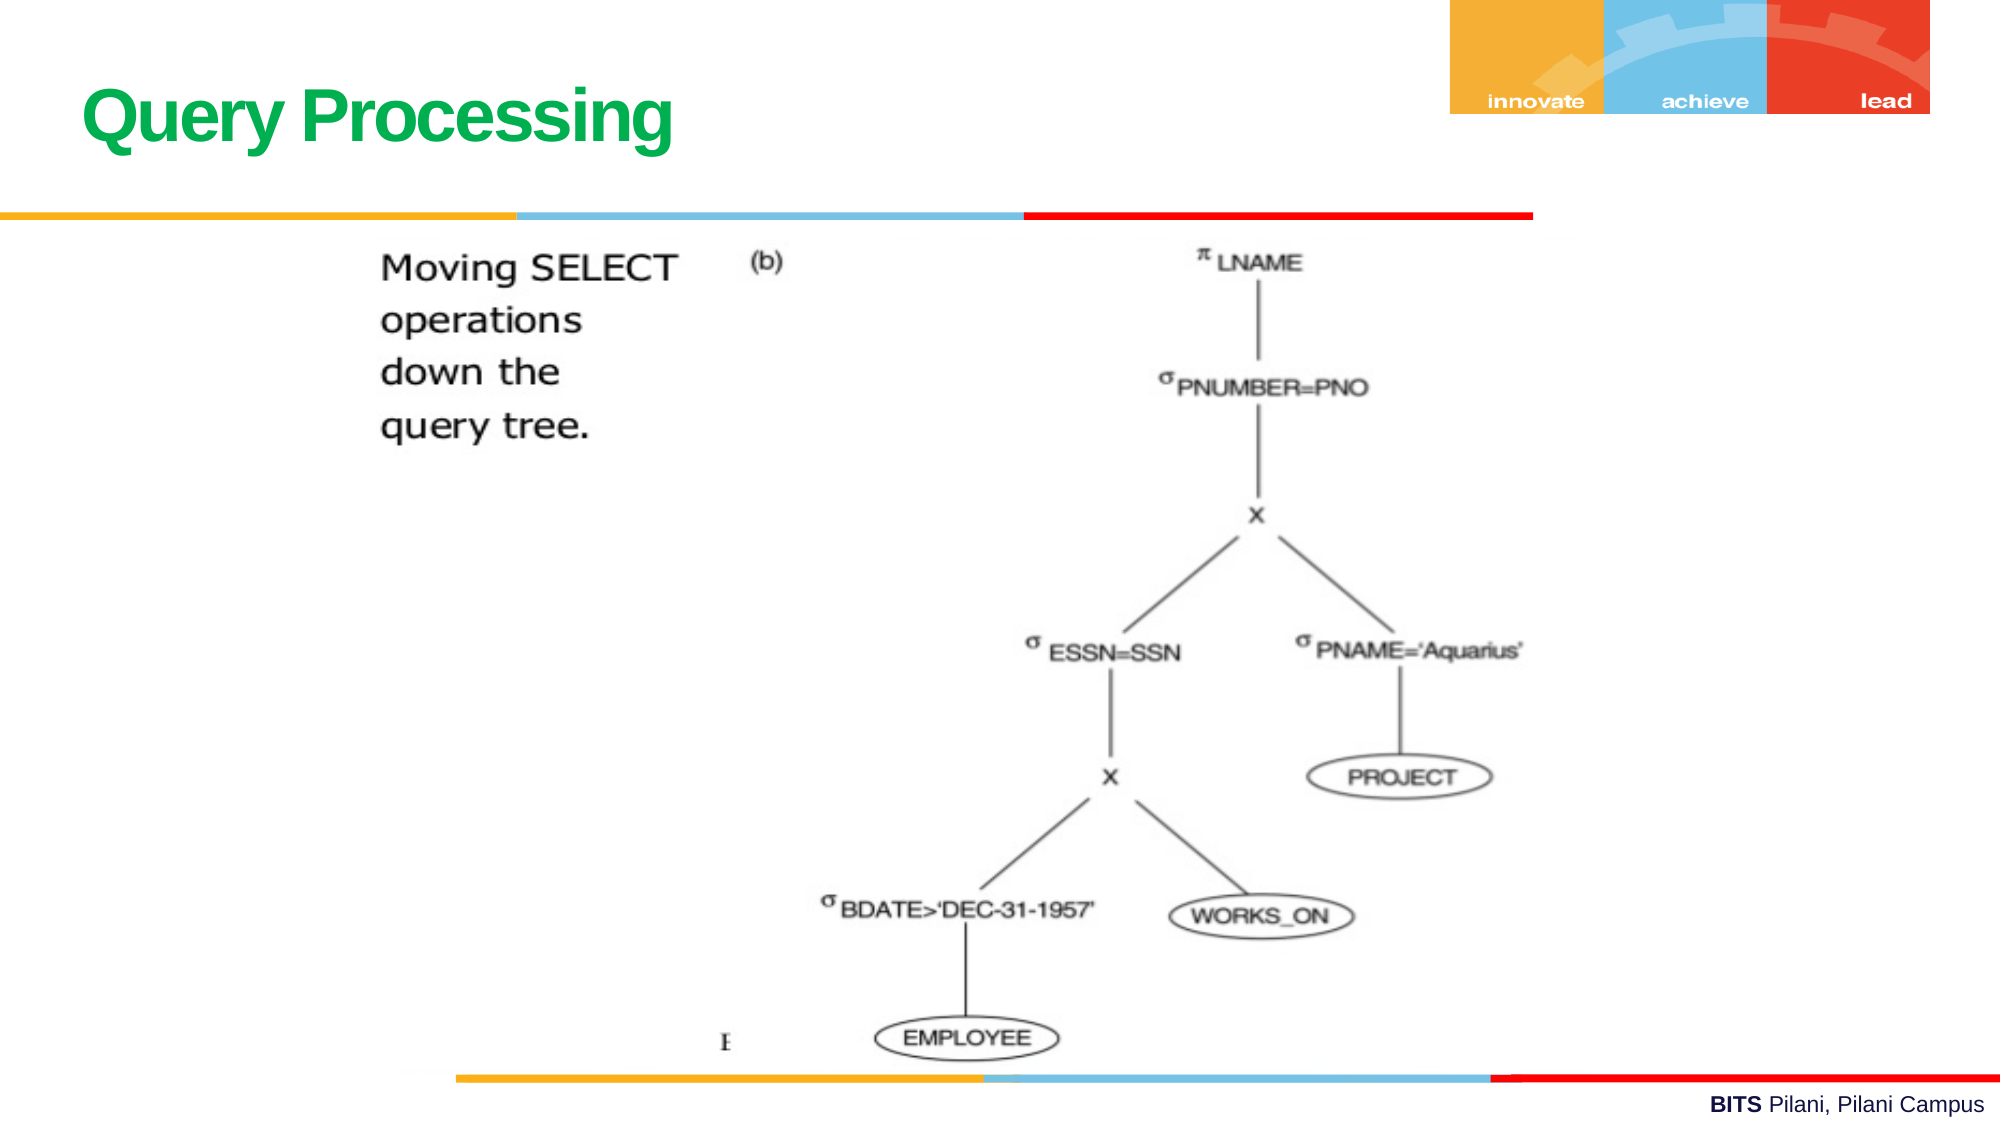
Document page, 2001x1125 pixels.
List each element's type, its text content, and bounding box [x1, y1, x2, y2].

list Query Processing [66, 24, 1450, 213]
picture [366, 238, 1588, 1074]
picture [1449, 0, 1930, 114]
